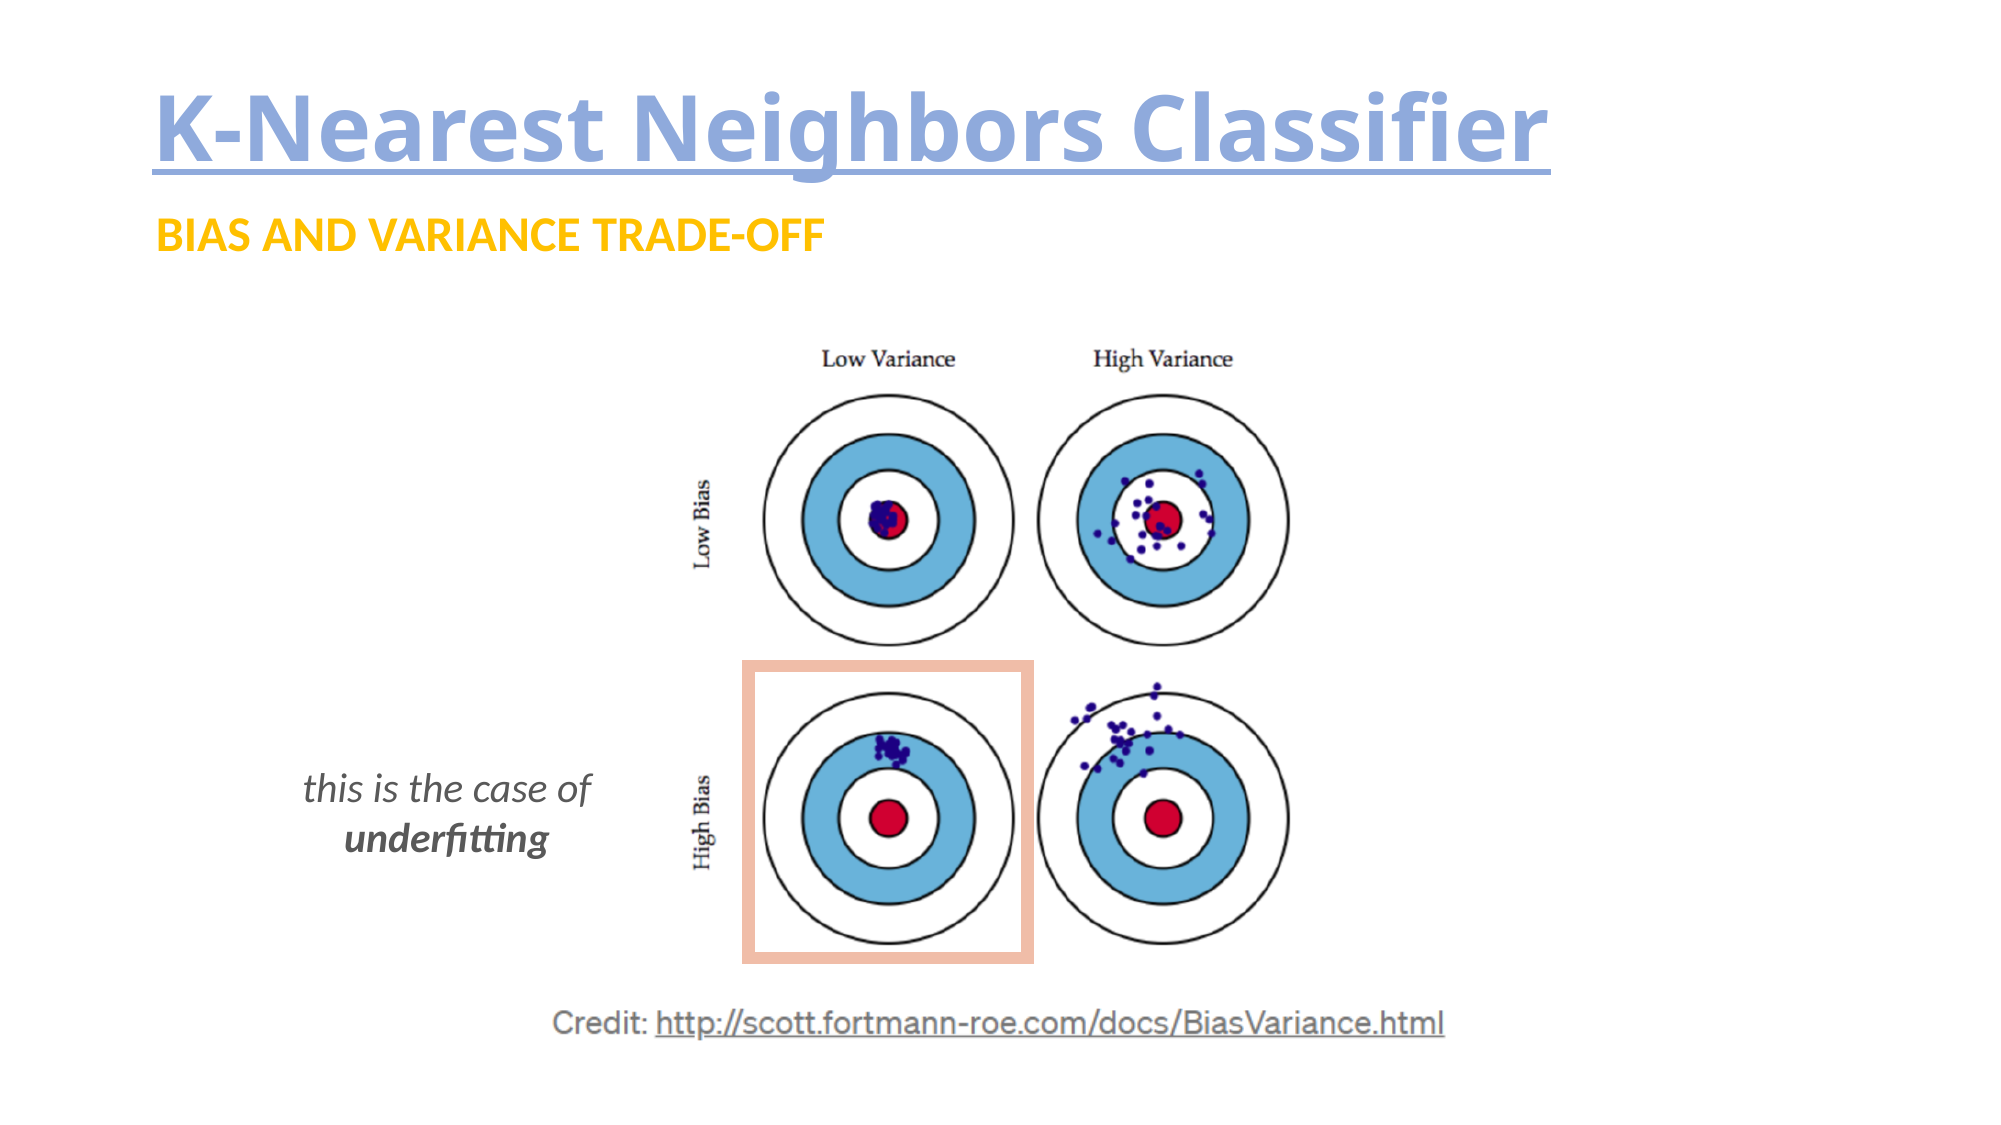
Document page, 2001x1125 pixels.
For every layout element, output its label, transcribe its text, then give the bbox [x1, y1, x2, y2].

text_box BIAS AND VARIANCE TRADE-OFF [141, 194, 841, 270]
picture [548, 987, 1452, 1050]
picture [654, 333, 1346, 957]
title K-Nearest Neighbors Classifier [137, 23, 1863, 241]
text_box this is the case of underfitting [287, 753, 607, 869]
